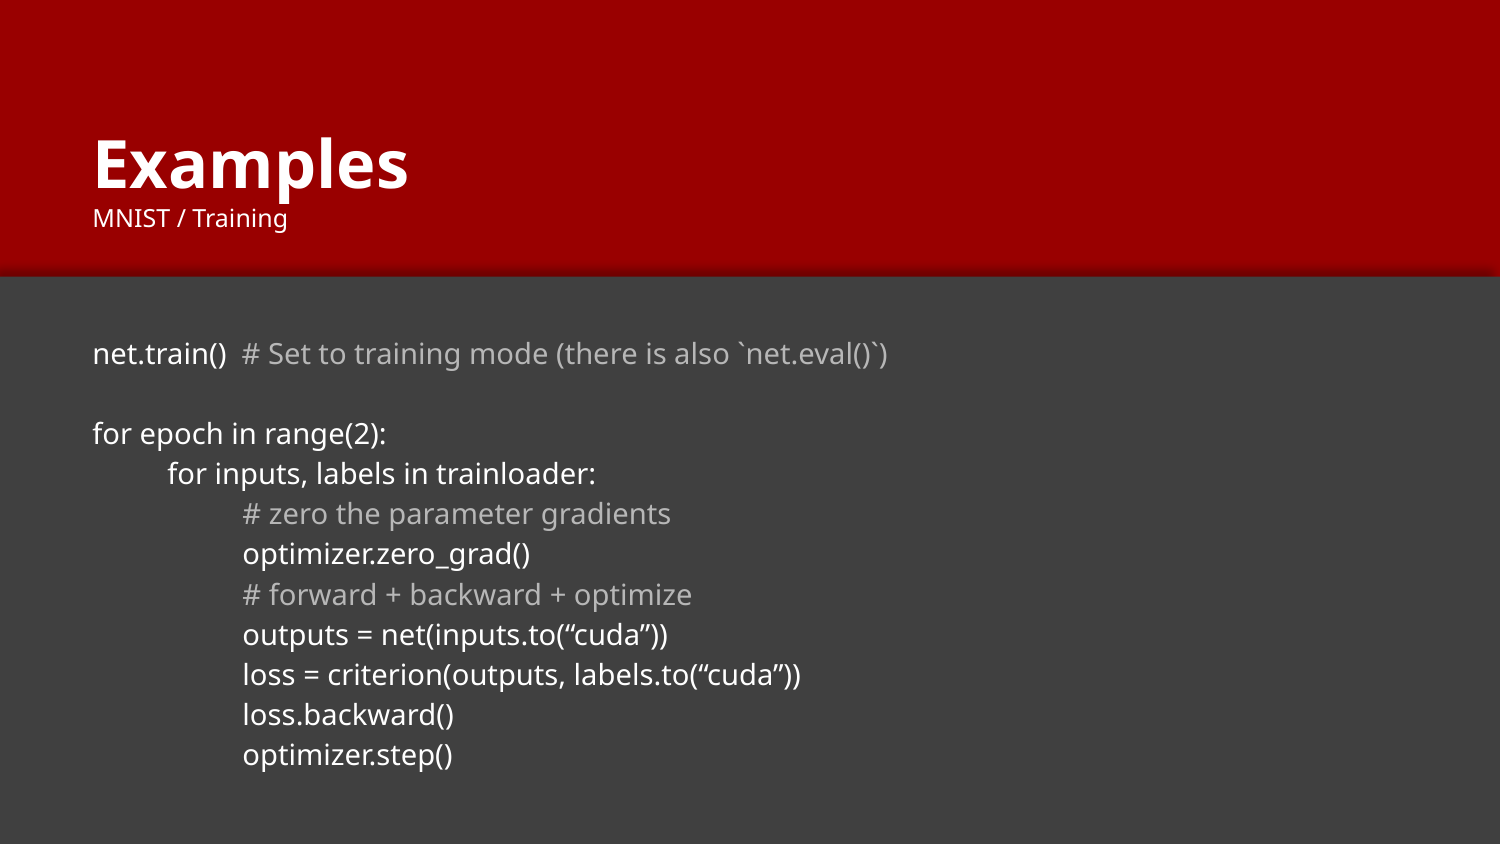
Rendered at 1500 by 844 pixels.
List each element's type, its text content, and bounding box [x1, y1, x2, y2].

list net.train() # Set to training mode (there is also `net.eval()`) for epoch in range(2): for inputs, labels in trainloader: # zero the parameter gradients optimizer.zero_grad() # forward + backward + optimize outputs = net(inputs.to(“cuda”)) loss = criterion(outputs, labels.to(“cuda”)) loss.backward() optimizer.step() [77, 314, 1427, 786]
title Examples MNIST / Training [77, 121, 1427, 248]
